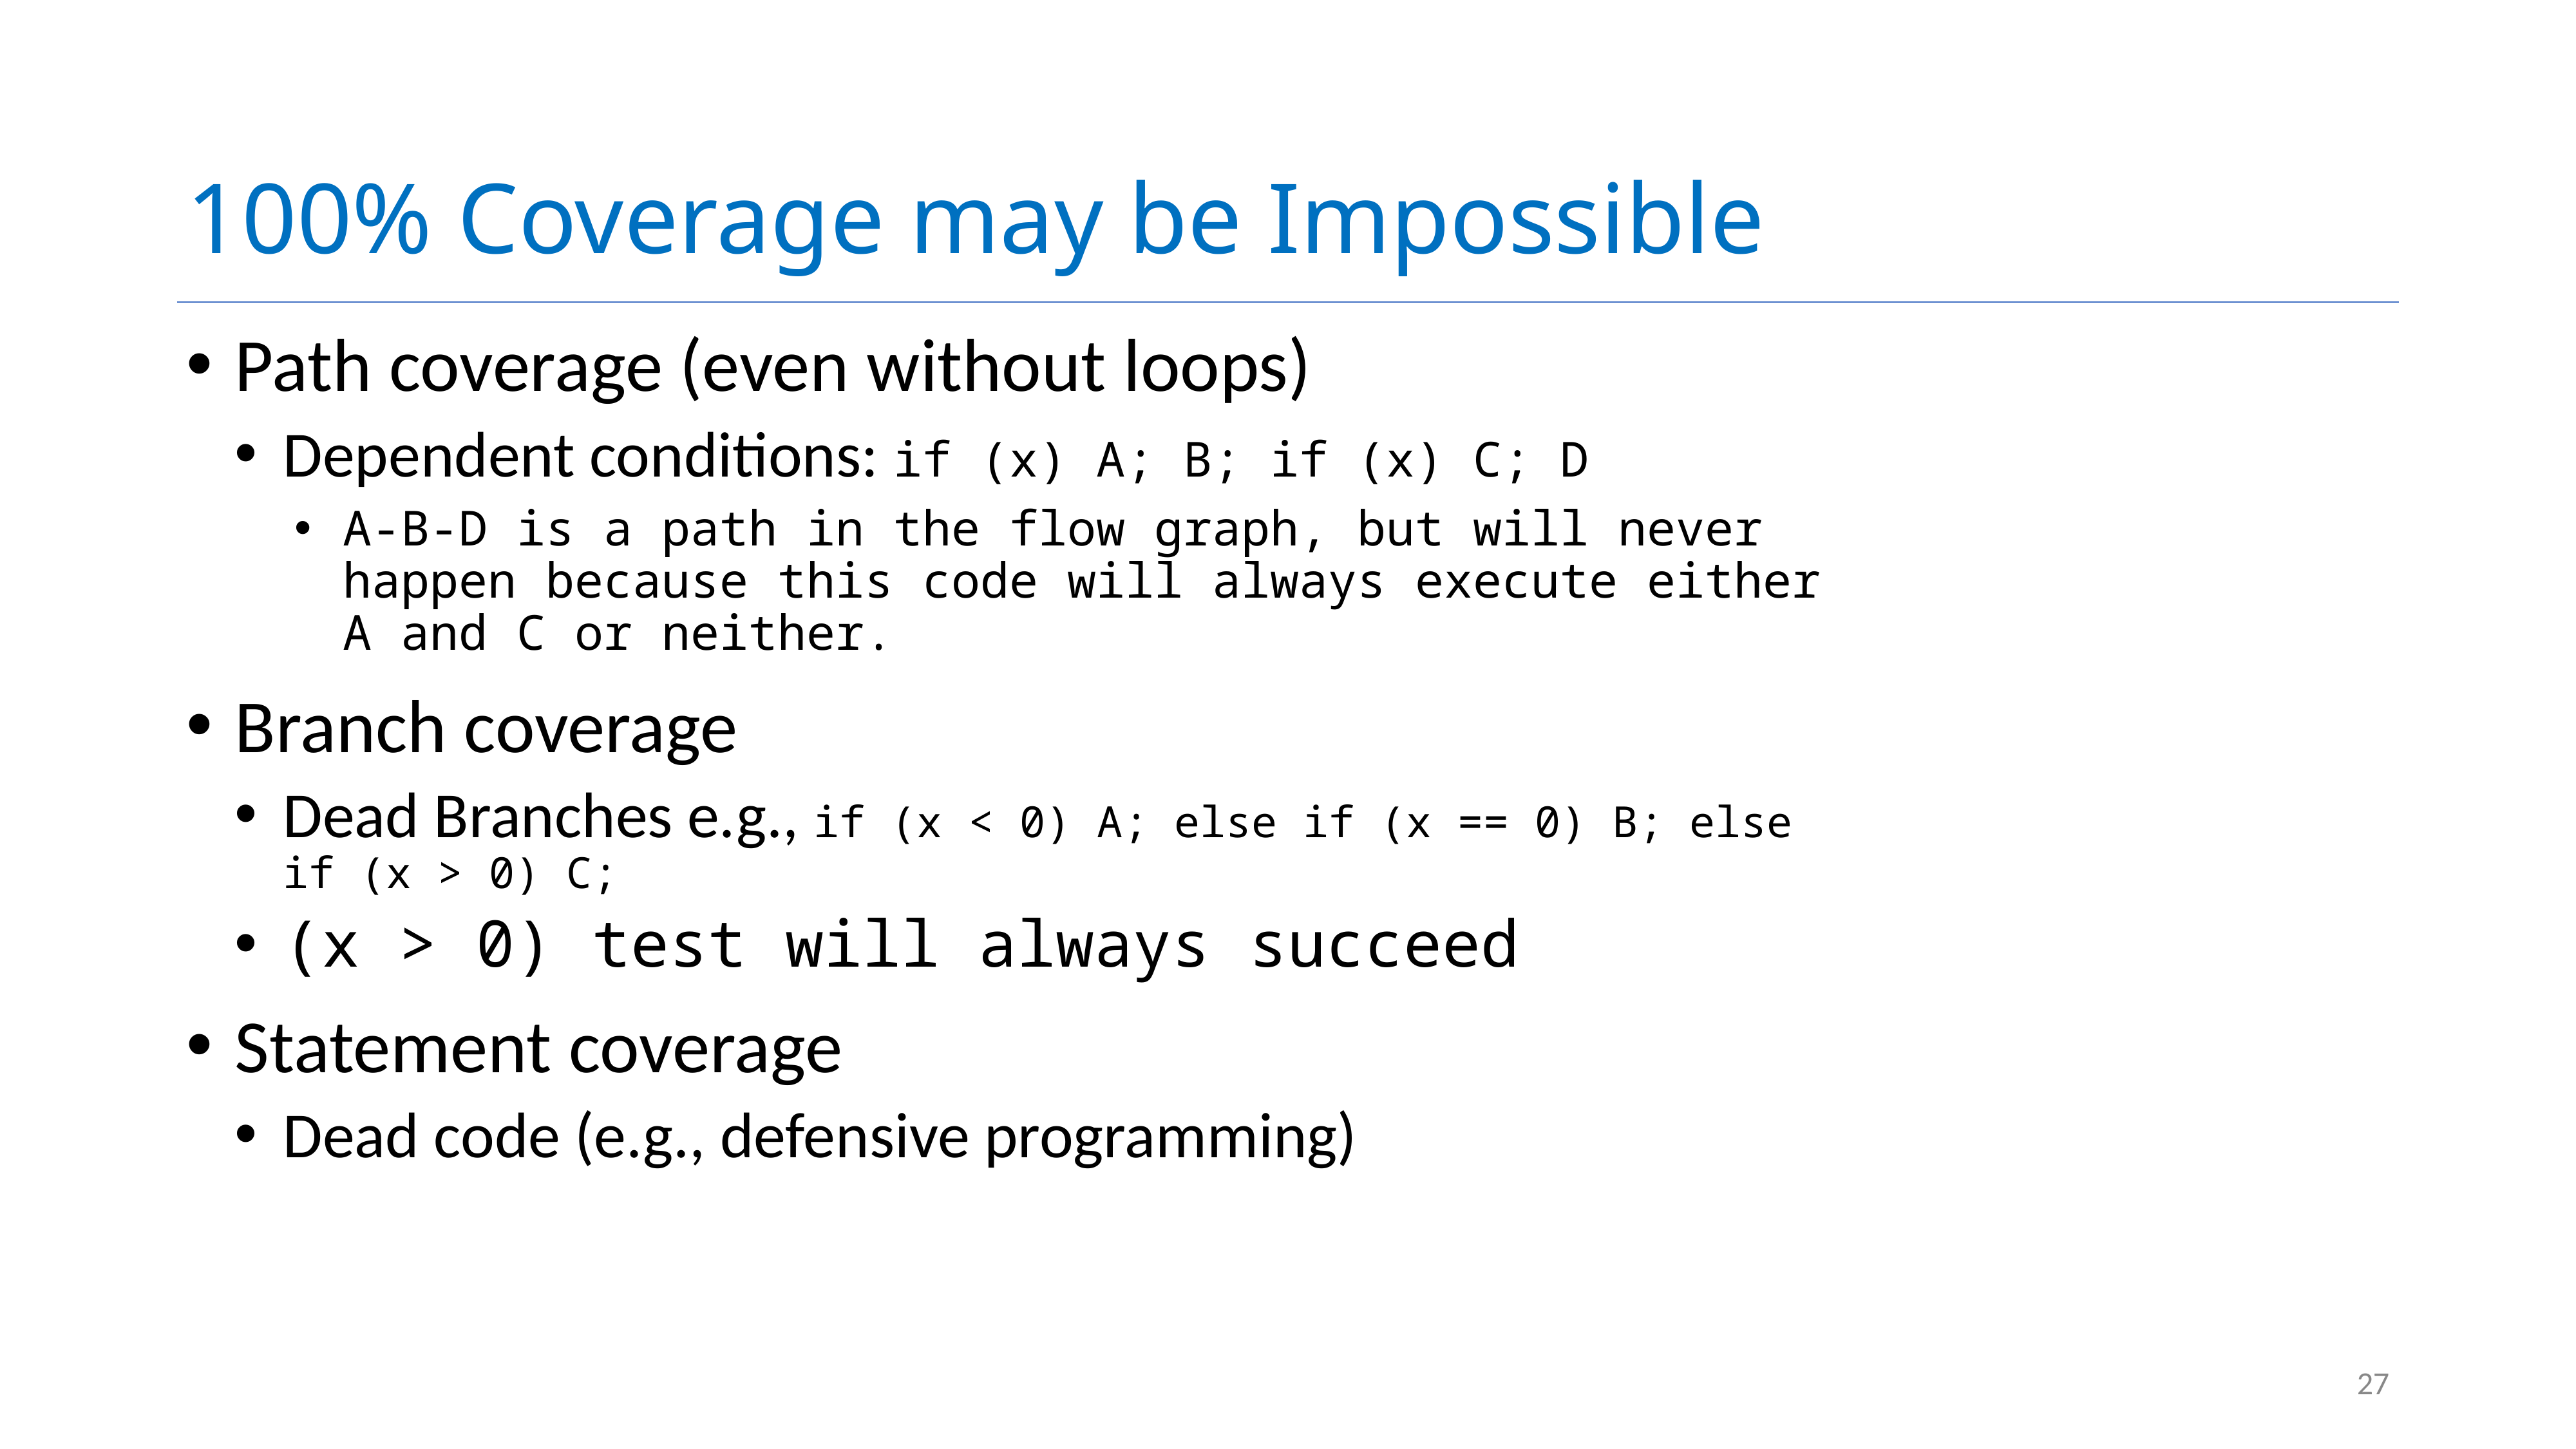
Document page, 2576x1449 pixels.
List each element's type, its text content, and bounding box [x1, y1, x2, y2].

list Path coverage (even without loops) Dependent conditions: if (x) A; B; if (x) C; D A-B-D is a path in the flow graph, but will never happen because this code will always execute either A and C or neither. Branch coverage Dead Branches e.g., if (x < 0) A; else if (x == 0) B; else if (x > 0) C; (x > 0) test will always succeed Statement coverage Dead code (e.g., defensive programming) [176, 316, 1845, 1238]
slide_number 27 [2344, 1355, 2400, 1408]
title 100% Coverage may be Impossible [176, 3, 2400, 285]
